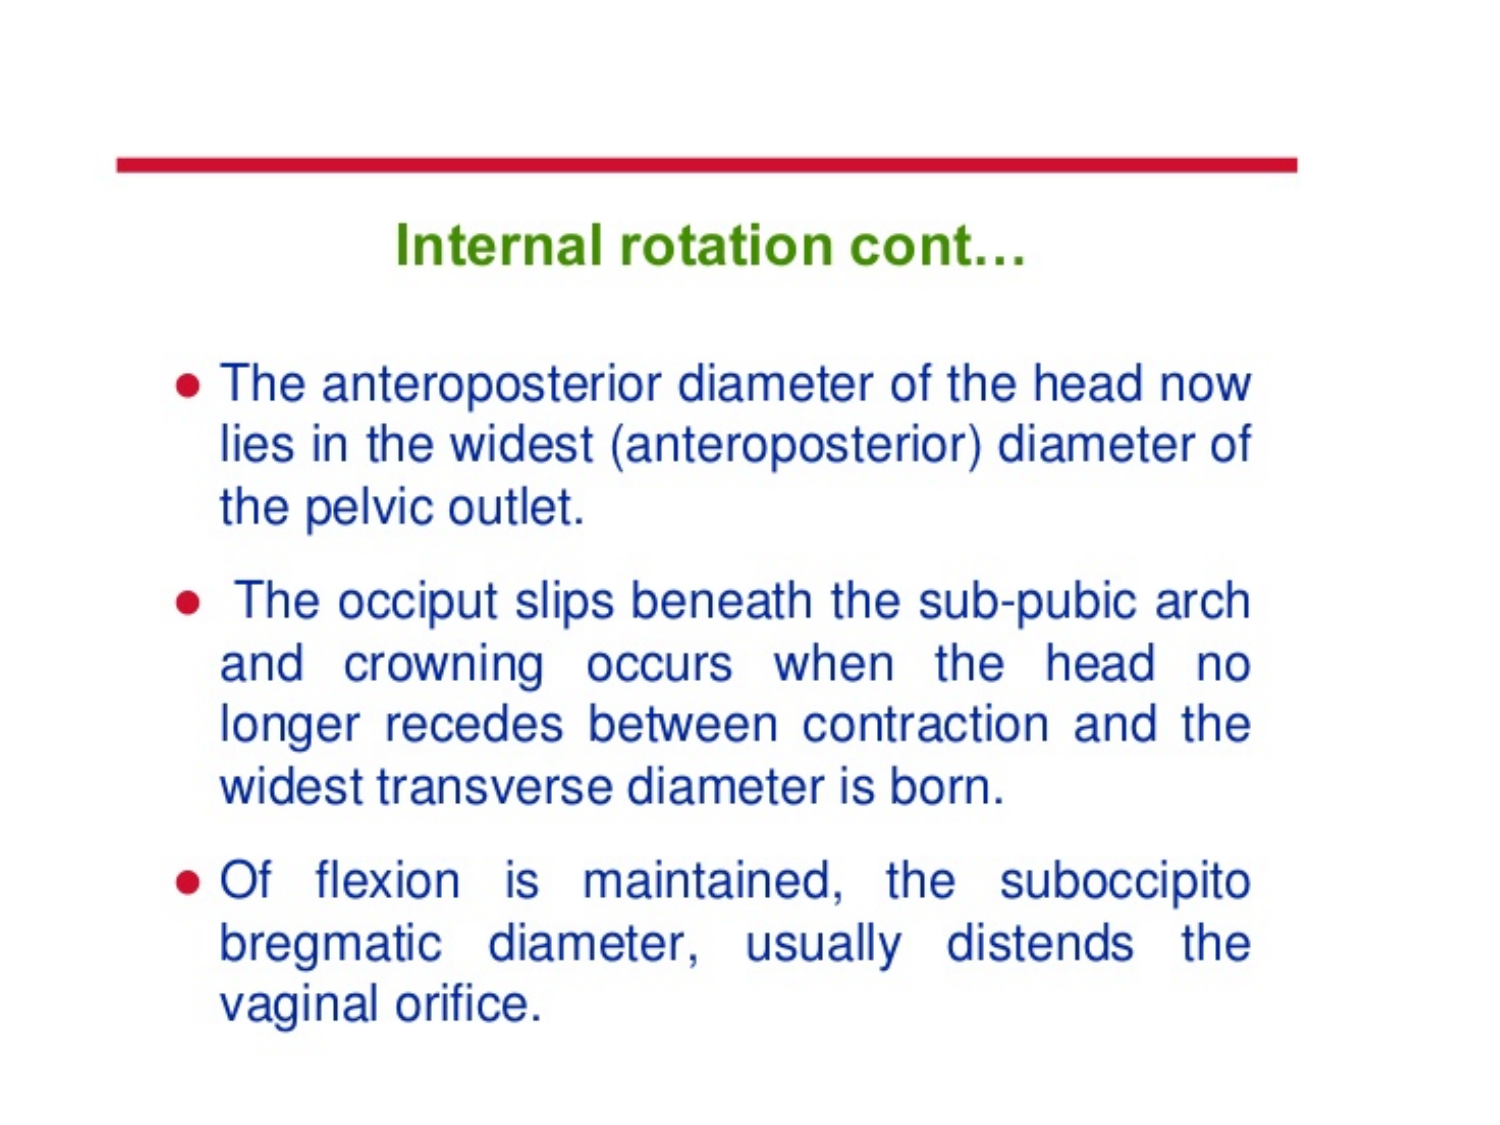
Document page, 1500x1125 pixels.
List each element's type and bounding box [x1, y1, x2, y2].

picture [62, 88, 1363, 1088]
